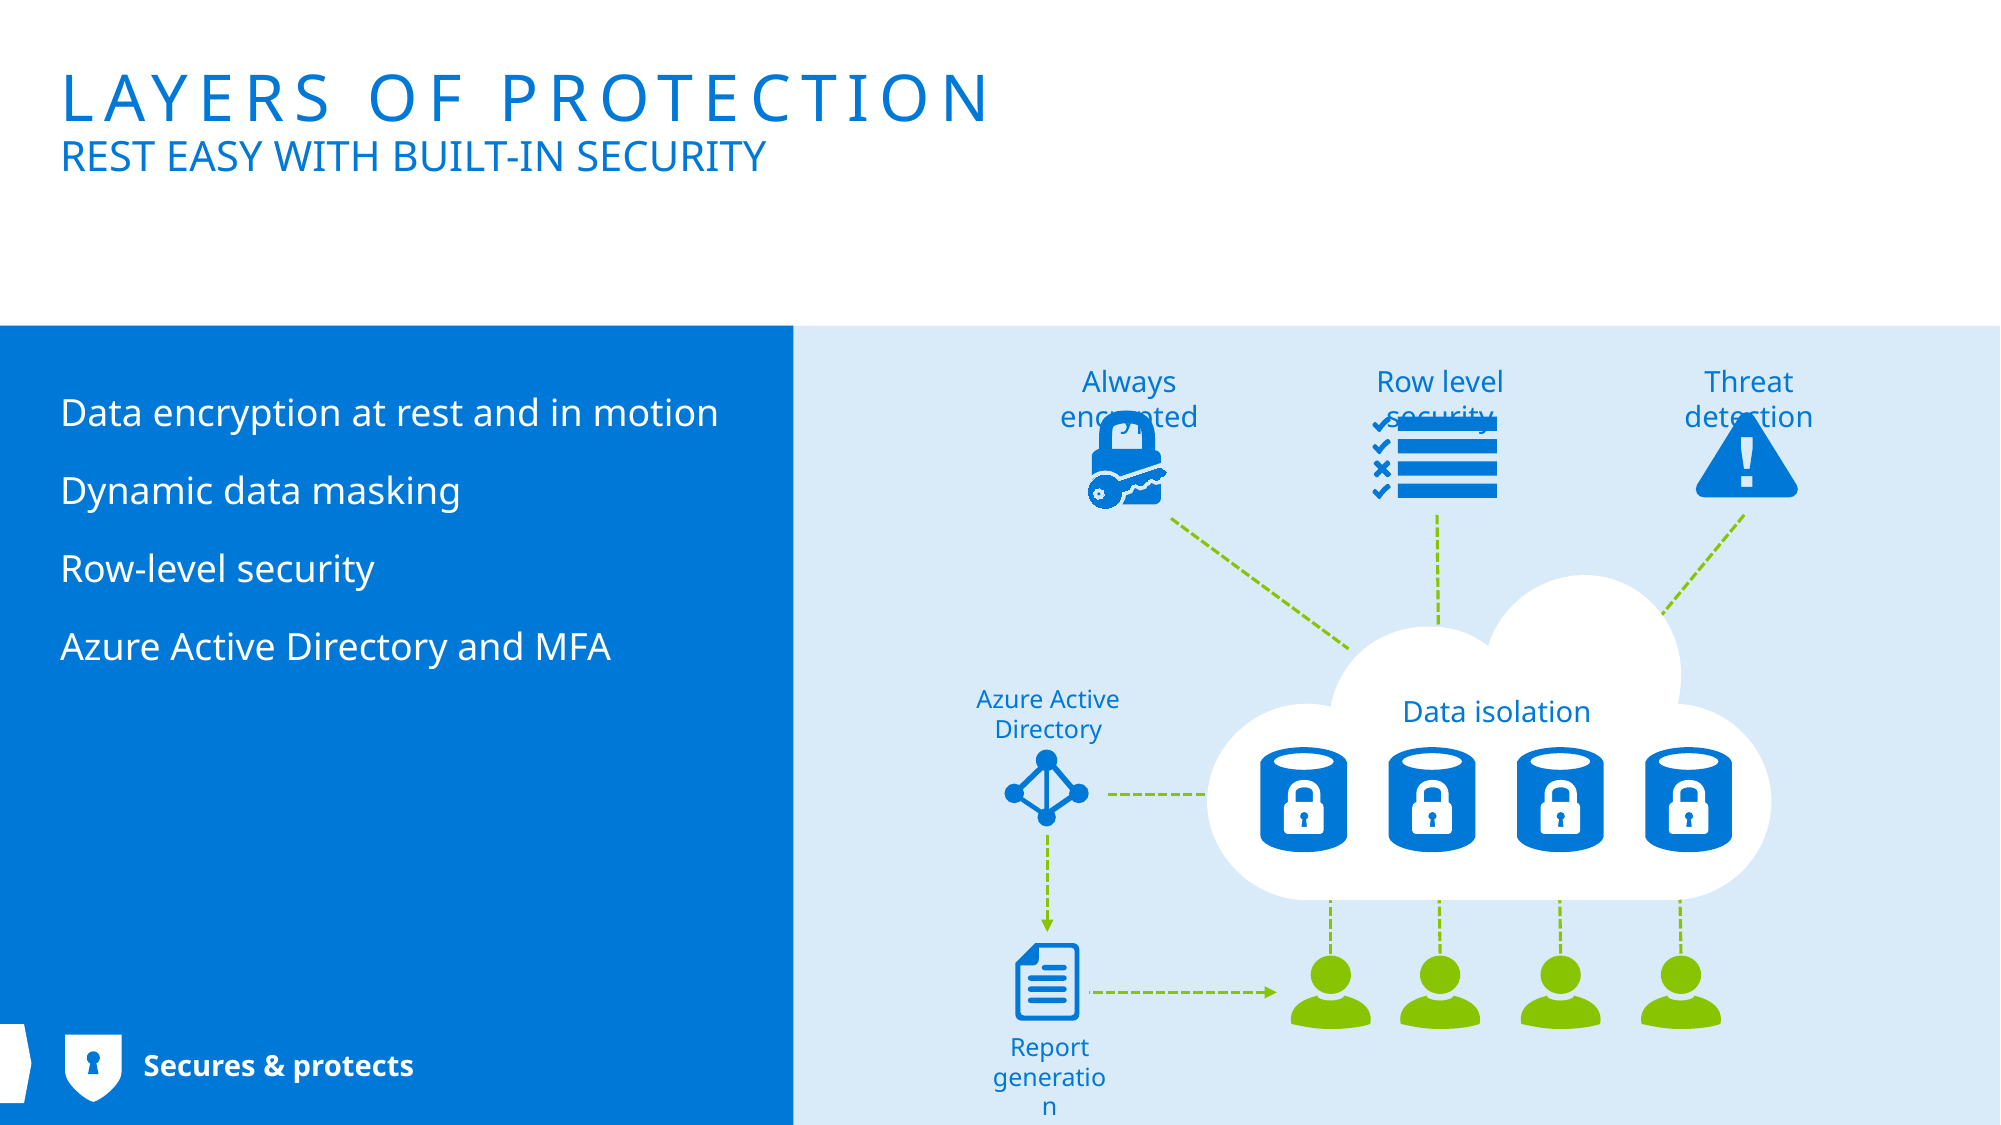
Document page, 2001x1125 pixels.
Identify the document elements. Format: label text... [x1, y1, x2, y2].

text_box [1290, 995, 1371, 1029]
text_box [1207, 575, 1772, 901]
text_box [1641, 995, 1721, 1029]
text_box [1645, 747, 1732, 853]
text_box [1310, 955, 1351, 994]
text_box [1084, 410, 1166, 505]
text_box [1371, 416, 1497, 501]
text_box [1400, 995, 1481, 1029]
text_box Threat detection [1623, 356, 1875, 441]
text_box [1540, 955, 1581, 994]
text_box Row level security [1305, 356, 1576, 441]
text_box [1412, 779, 1452, 834]
text_box [1388, 747, 1476, 853]
list Data encryption at rest and in motion Dynamic data masking Row-level security Azure Active Directory and MFA [45, 386, 794, 951]
text_box [1260, 747, 1348, 853]
text_box [1517, 747, 1604, 853]
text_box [1004, 749, 1089, 827]
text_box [1609, 514, 1745, 679]
title Layers of protection Rest easy with built-in security [45, 58, 1955, 275]
text_box [0, 1023, 33, 1105]
text_box [1668, 779, 1709, 834]
text_box Azure Active Directory [935, 675, 1162, 751]
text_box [1170, 518, 1349, 649]
text_box Secures & protects [120, 1031, 525, 1115]
text_box [1520, 995, 1601, 1029]
text_box Report generation [974, 1023, 1125, 1125]
text_box [1015, 943, 1080, 1021]
text_box [1540, 779, 1581, 834]
text_box [1419, 955, 1461, 994]
text_box [1695, 412, 1798, 498]
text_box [64, 1034, 122, 1102]
text_box Data isolation [1380, 685, 1614, 736]
text_box [1283, 779, 1324, 834]
text_box Always encrypted [994, 356, 1265, 441]
text_box [1660, 955, 1702, 994]
